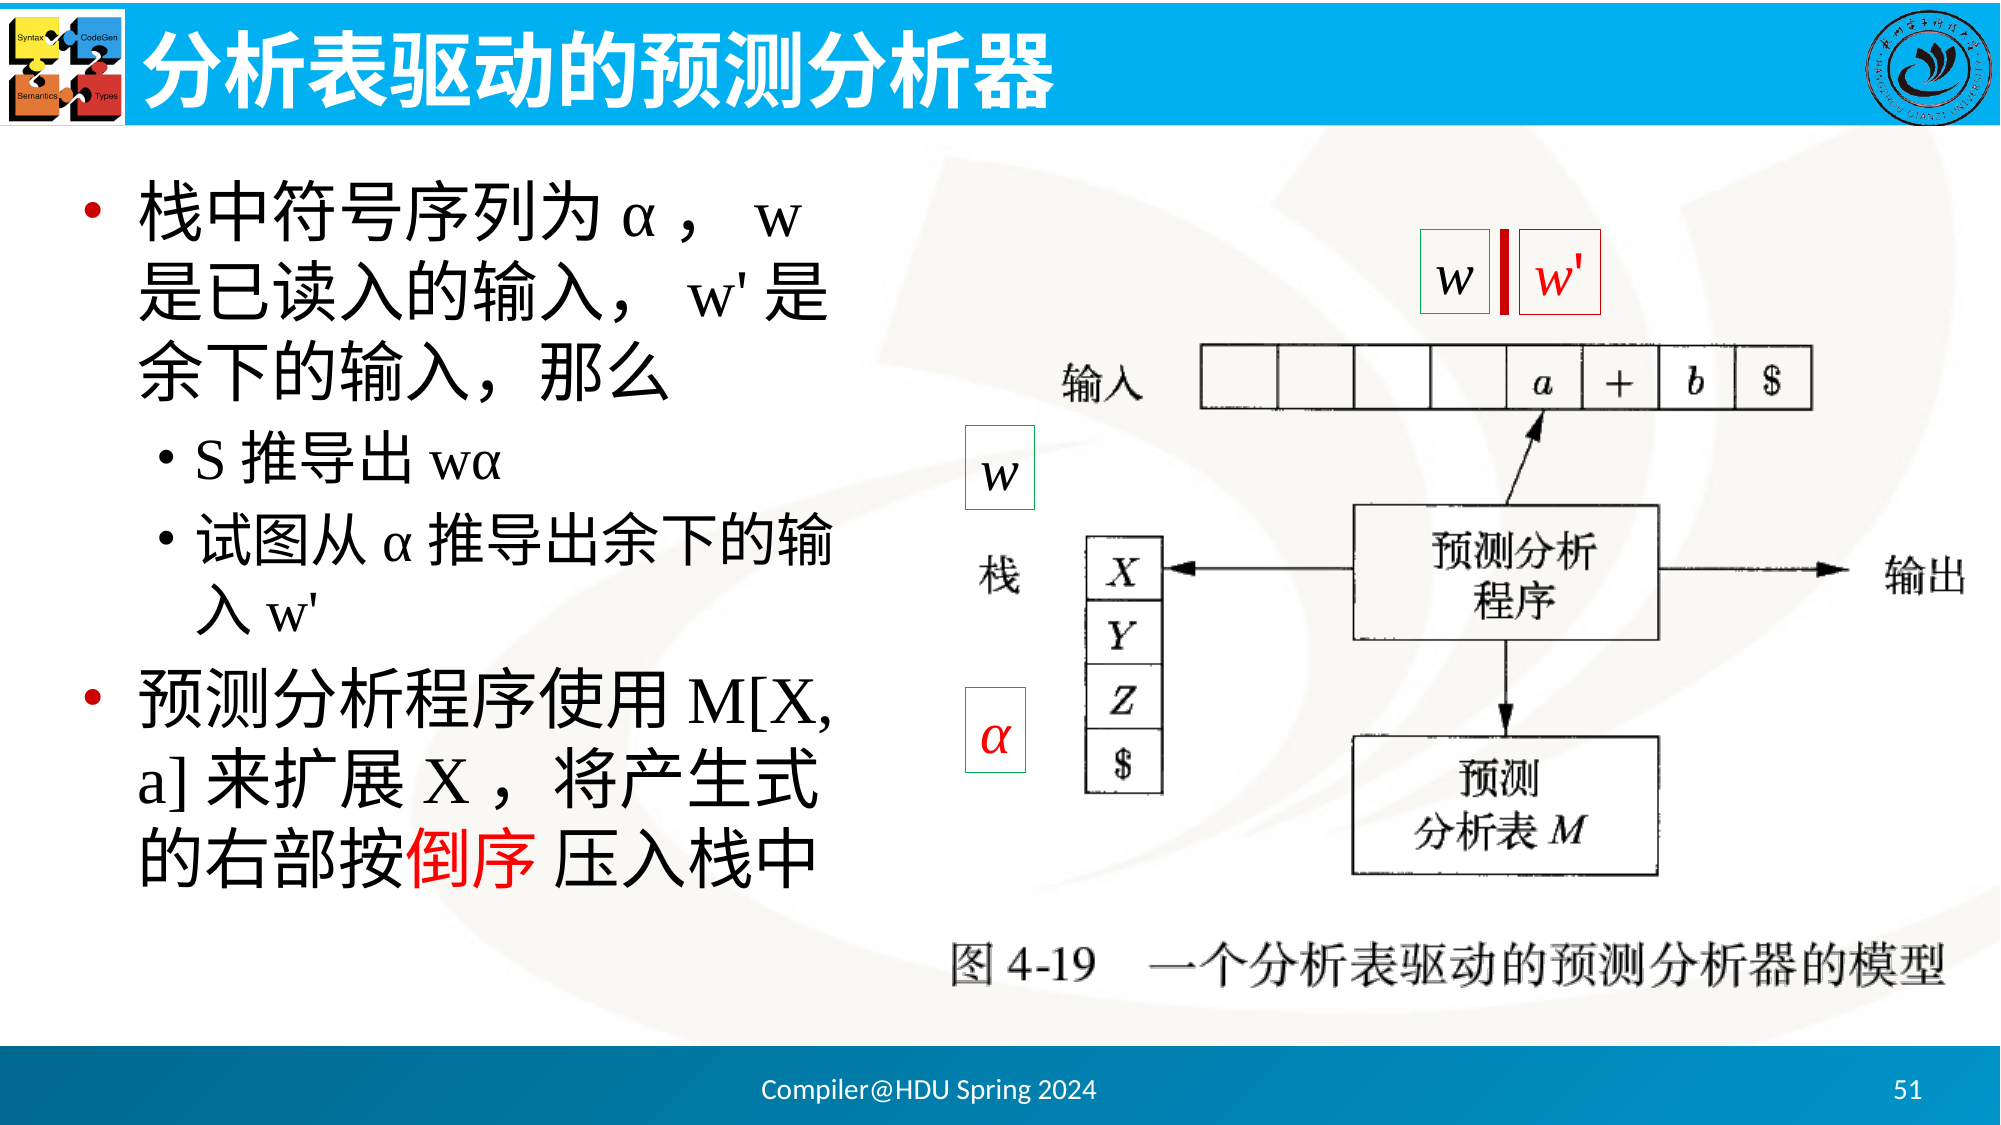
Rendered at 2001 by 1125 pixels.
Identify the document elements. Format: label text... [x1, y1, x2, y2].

text_box w [1420, 229, 1490, 314]
footer Compiler@HDU Spring 2024 [612, 1049, 1247, 1125]
text_box w' [1519, 229, 1601, 315]
slide_number 51 [1503, 1049, 1938, 1125]
title 分析表驱动的预测分析器 [125, 6, 1934, 126]
picture [938, 318, 1989, 1015]
list 栈中符号序列为α，w是已读入的输入，w'是余下的输入，那么 S推导出wα 试图从α推导出余下的输入w' 预测分析程序使用M[X, a]来扩展X，将产生式的右部按倒序 压入栈中 [66, 162, 888, 980]
